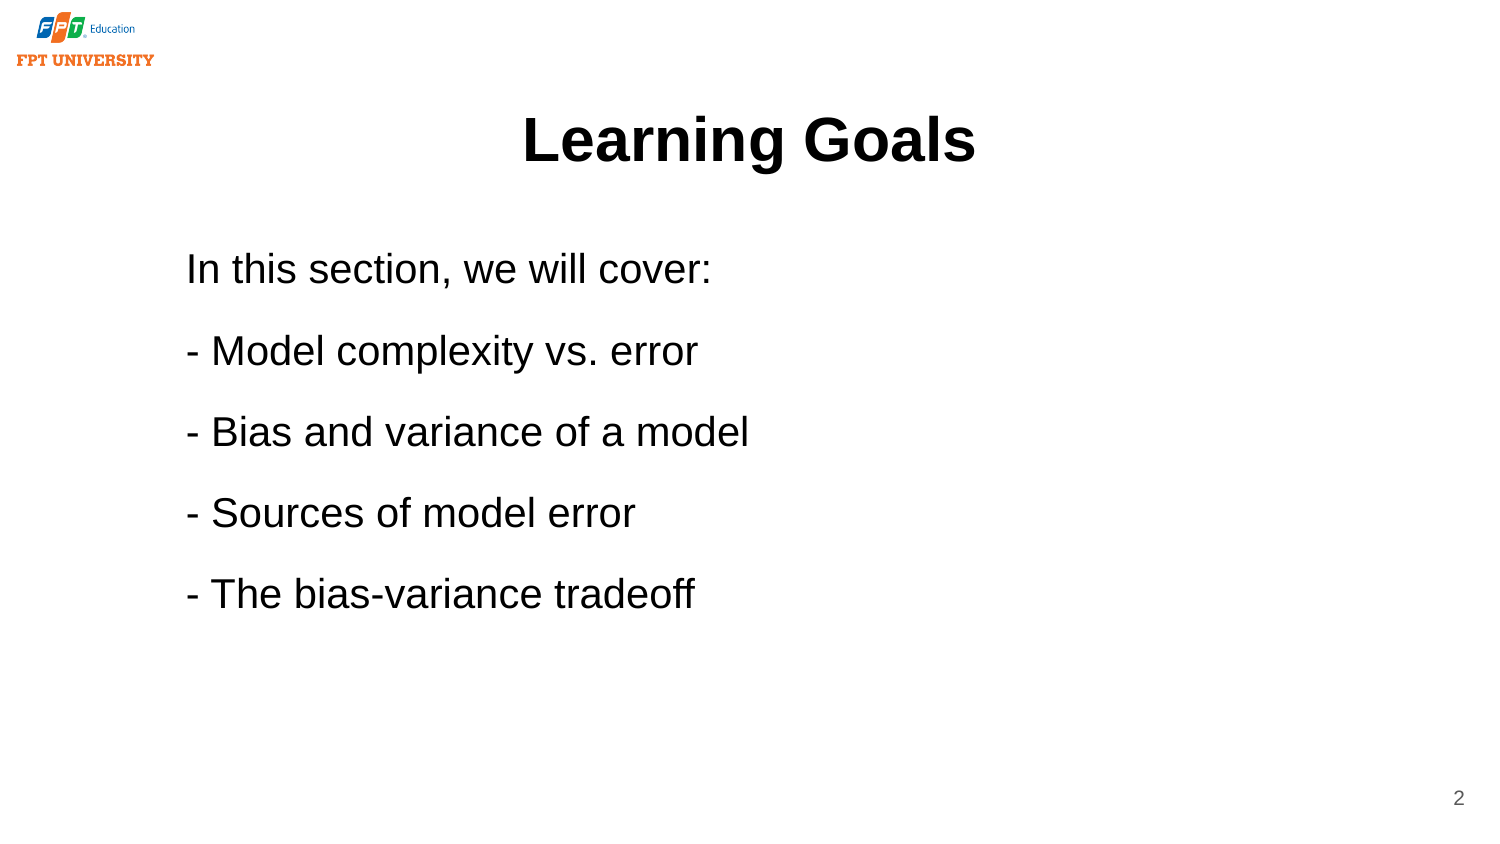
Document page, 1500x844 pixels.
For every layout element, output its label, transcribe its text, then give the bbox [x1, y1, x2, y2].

list In this section, we will cover: - Model complexity vs. error - Bias and variance of a model - Sources of model error - The bias-variance tradeoff [170, 219, 1449, 750]
slide_number 2 [1389, 764, 1480, 830]
title Learning Goals [51, 72, 1449, 167]
picture [11, 1, 160, 77]
